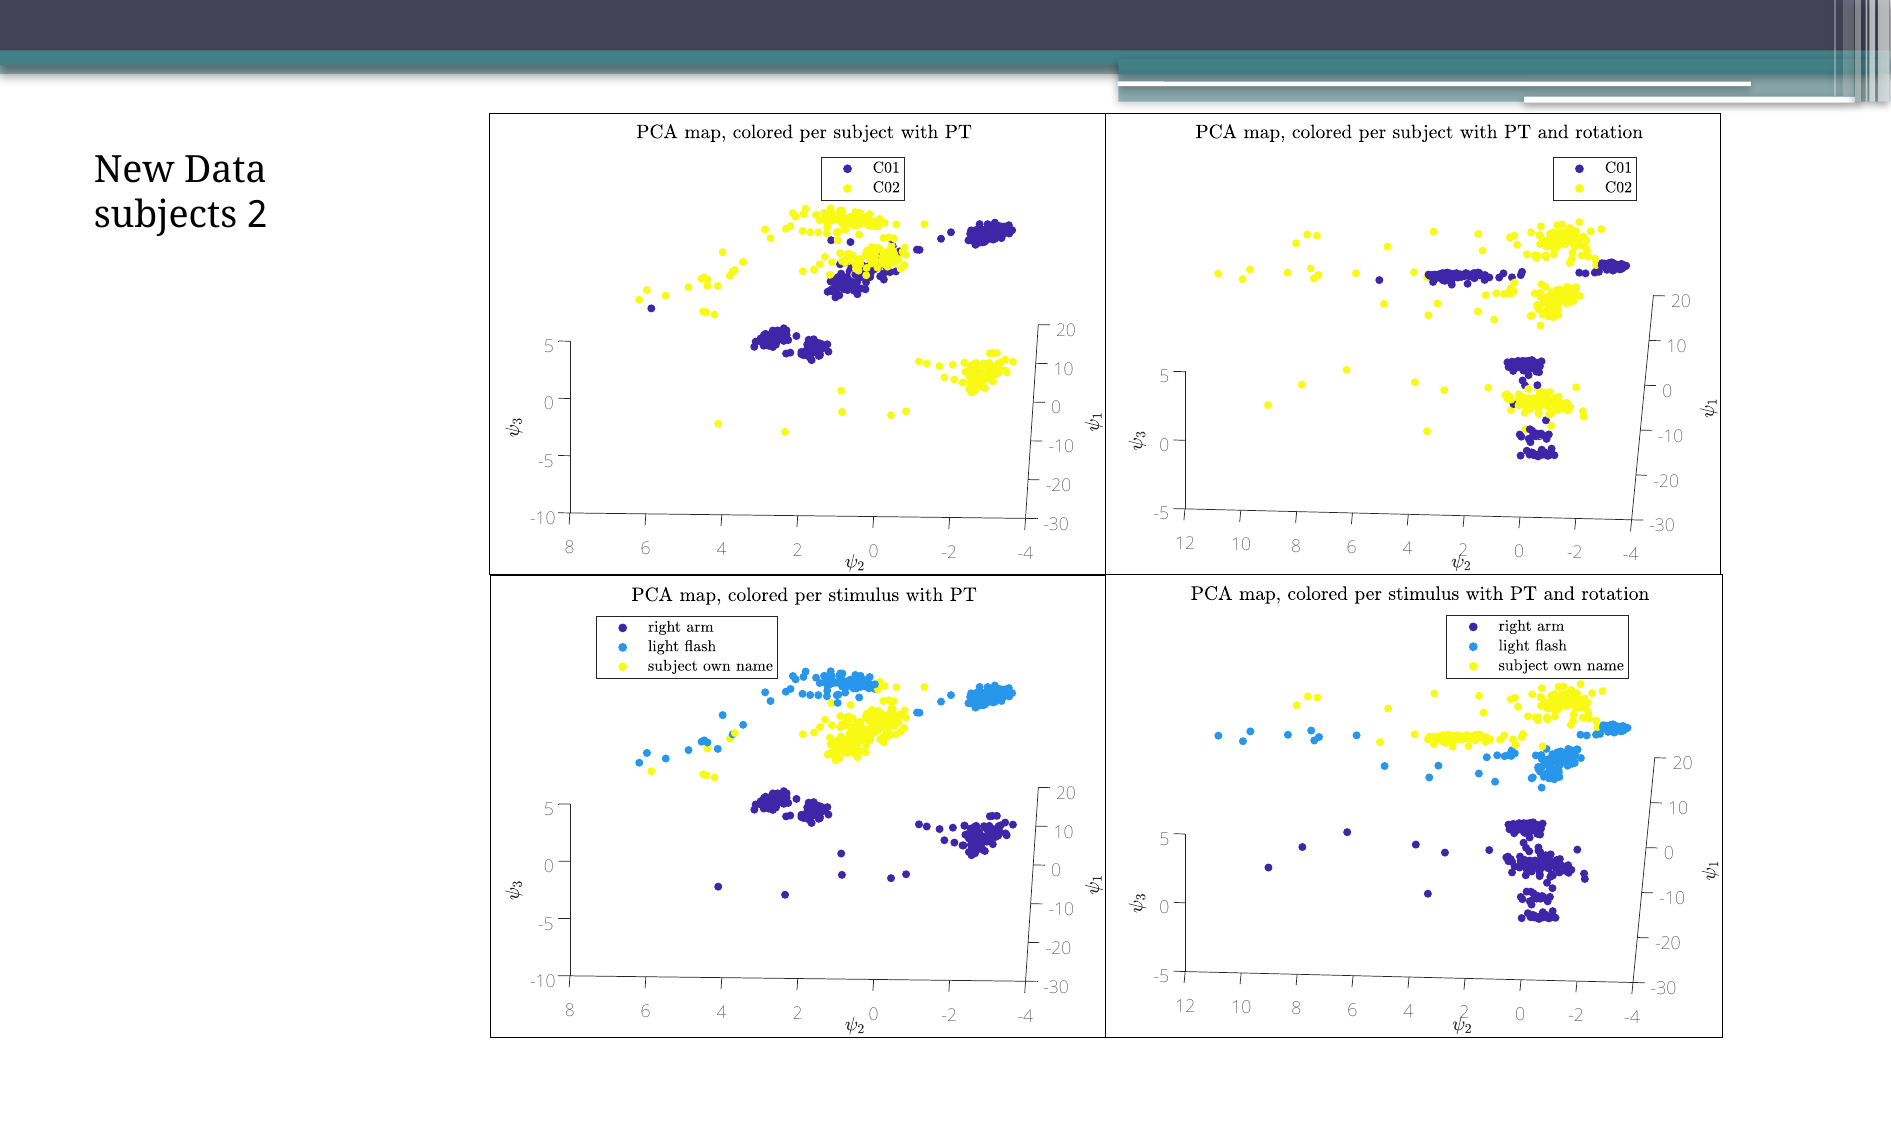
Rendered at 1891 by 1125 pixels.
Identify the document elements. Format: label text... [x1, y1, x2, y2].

text_box New Data 2 subjects [78, 137, 457, 242]
picture [489, 112, 1722, 1038]
